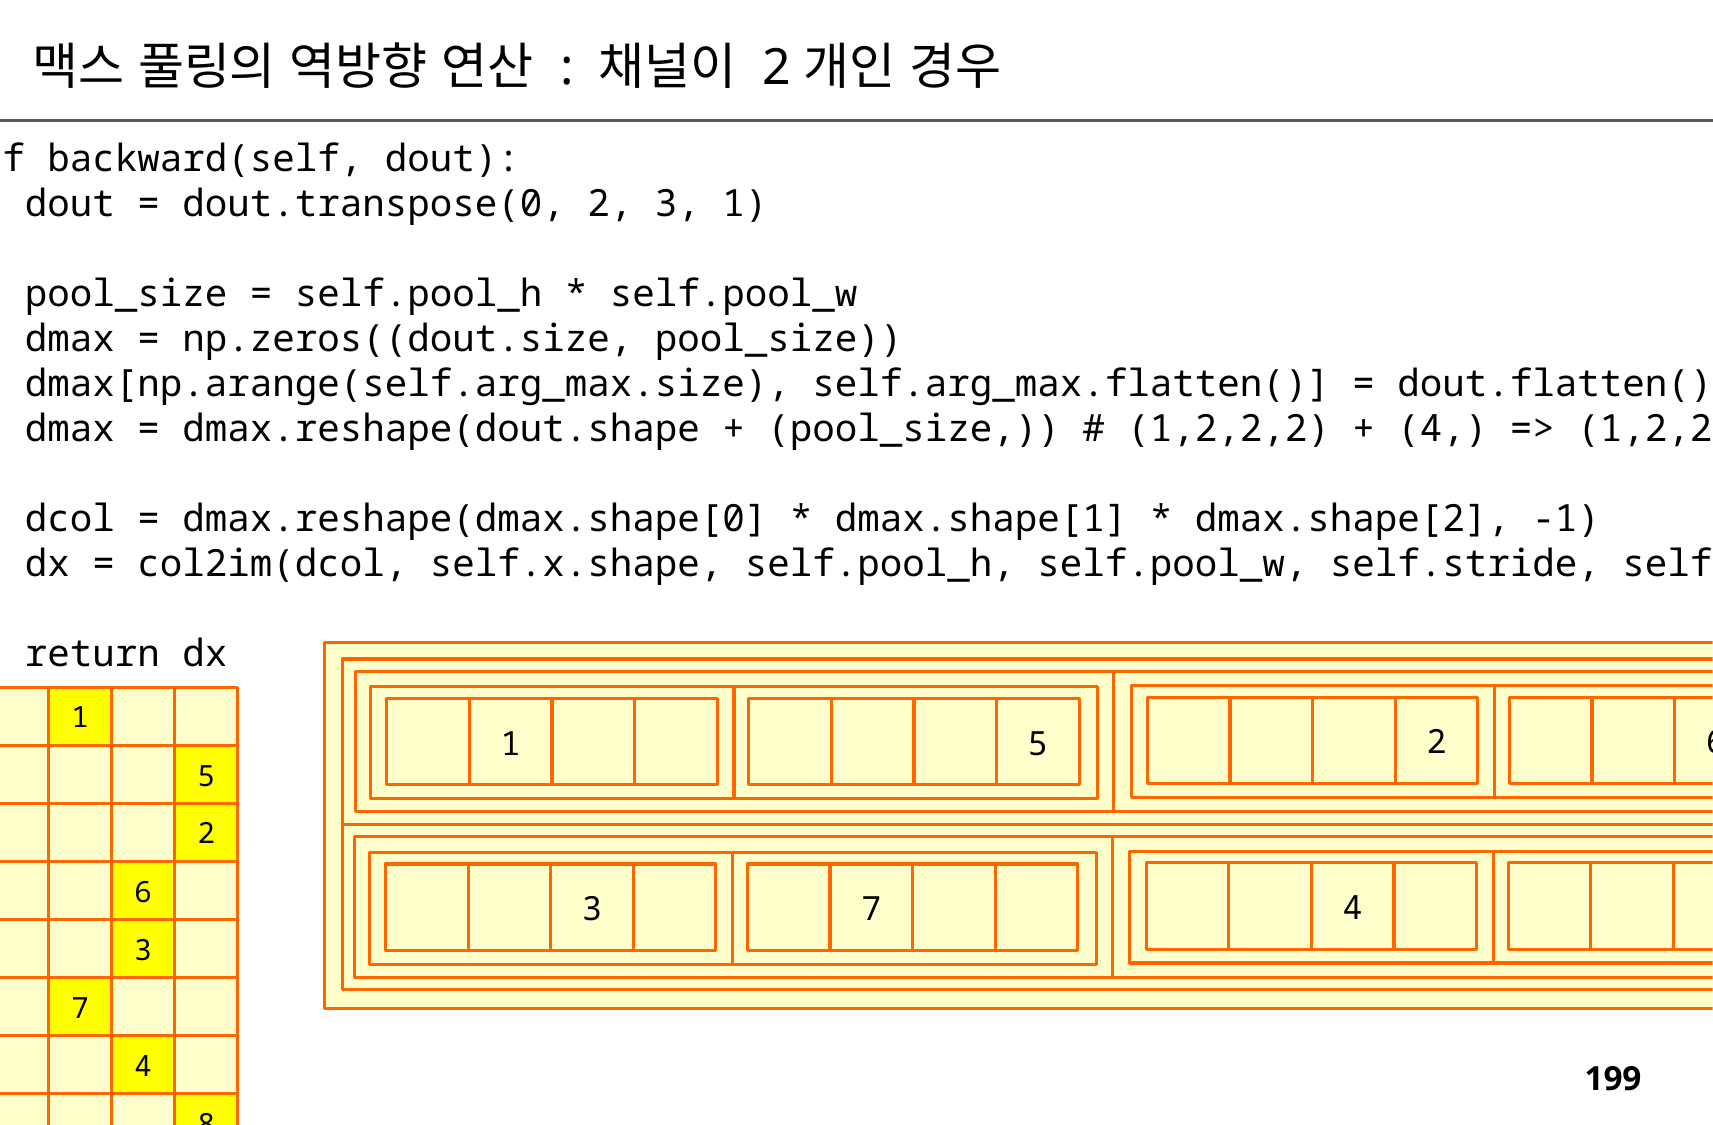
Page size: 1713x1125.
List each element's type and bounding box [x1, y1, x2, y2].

text_box [0, 685, 240, 1125]
text_box [17, 27, 1016, 102]
text_box [0, 126, 1713, 1011]
